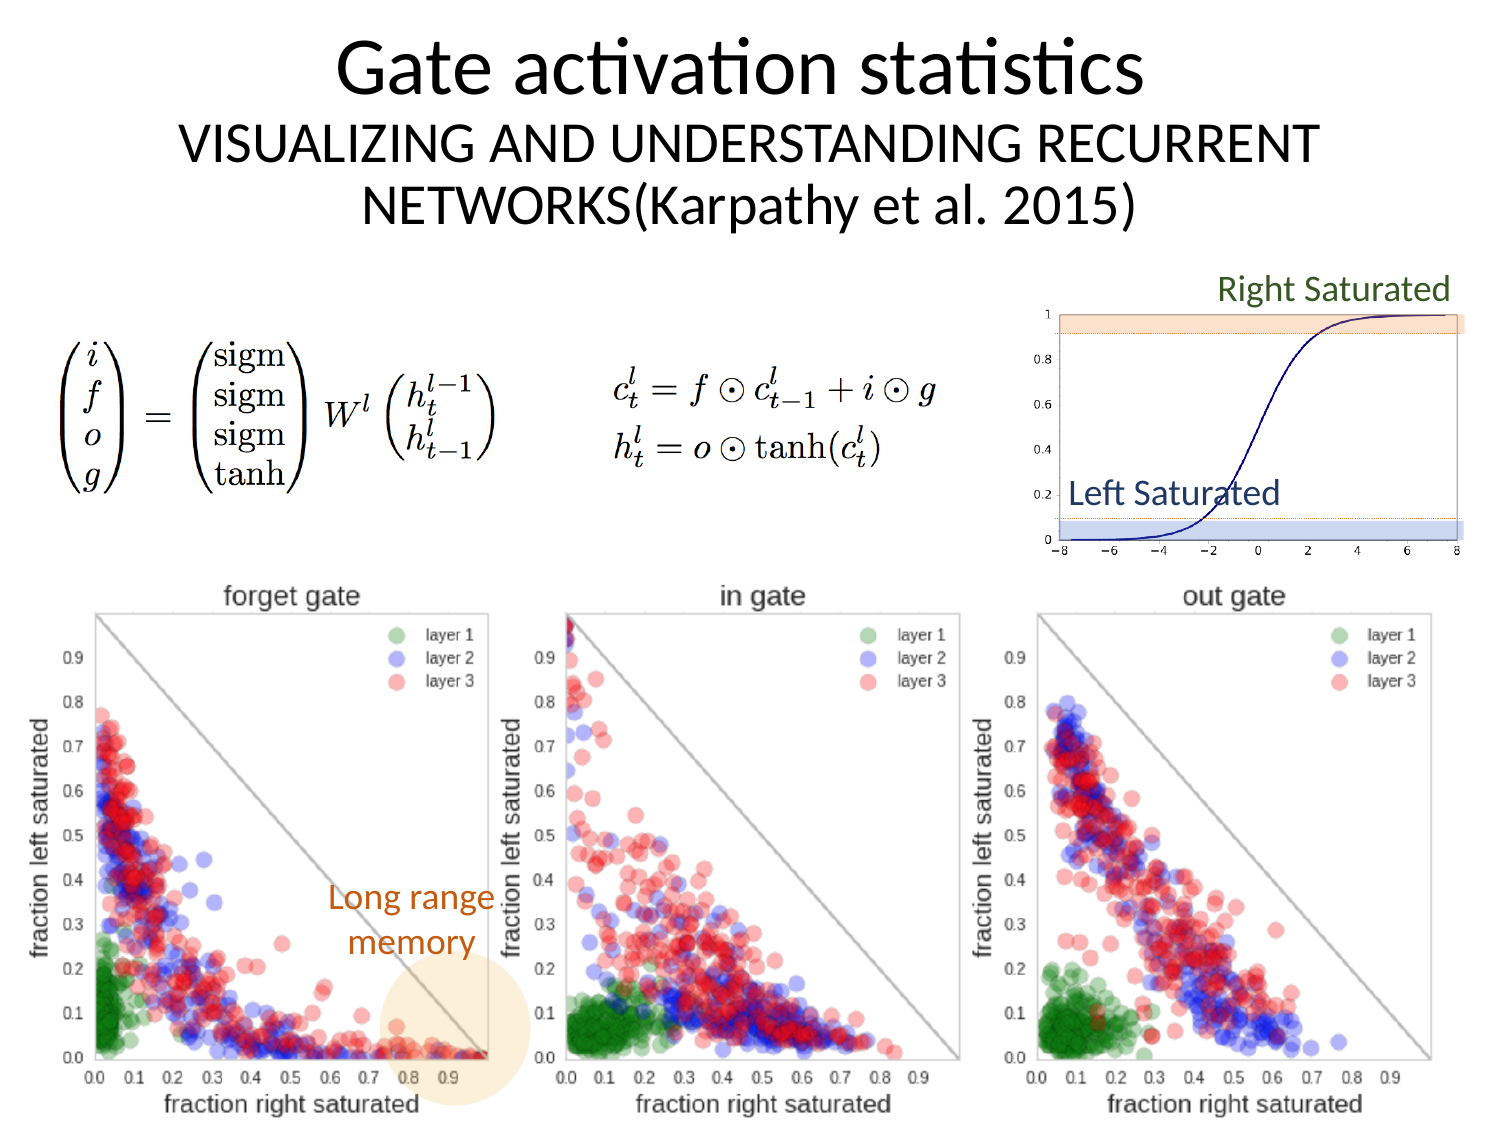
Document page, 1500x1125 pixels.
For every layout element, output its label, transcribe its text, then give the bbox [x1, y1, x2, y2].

title Gate activation statistics VISUALIZING AND UNDERSTANDING RECURRENT NETWORKS(Karpathy et al. 2015) [75, 36, 1425, 224]
text_box Right Saturated [1202, 256, 1500, 316]
picture [0, 304, 1500, 1123]
picture [0, 315, 507, 503]
picture [602, 314, 946, 502]
